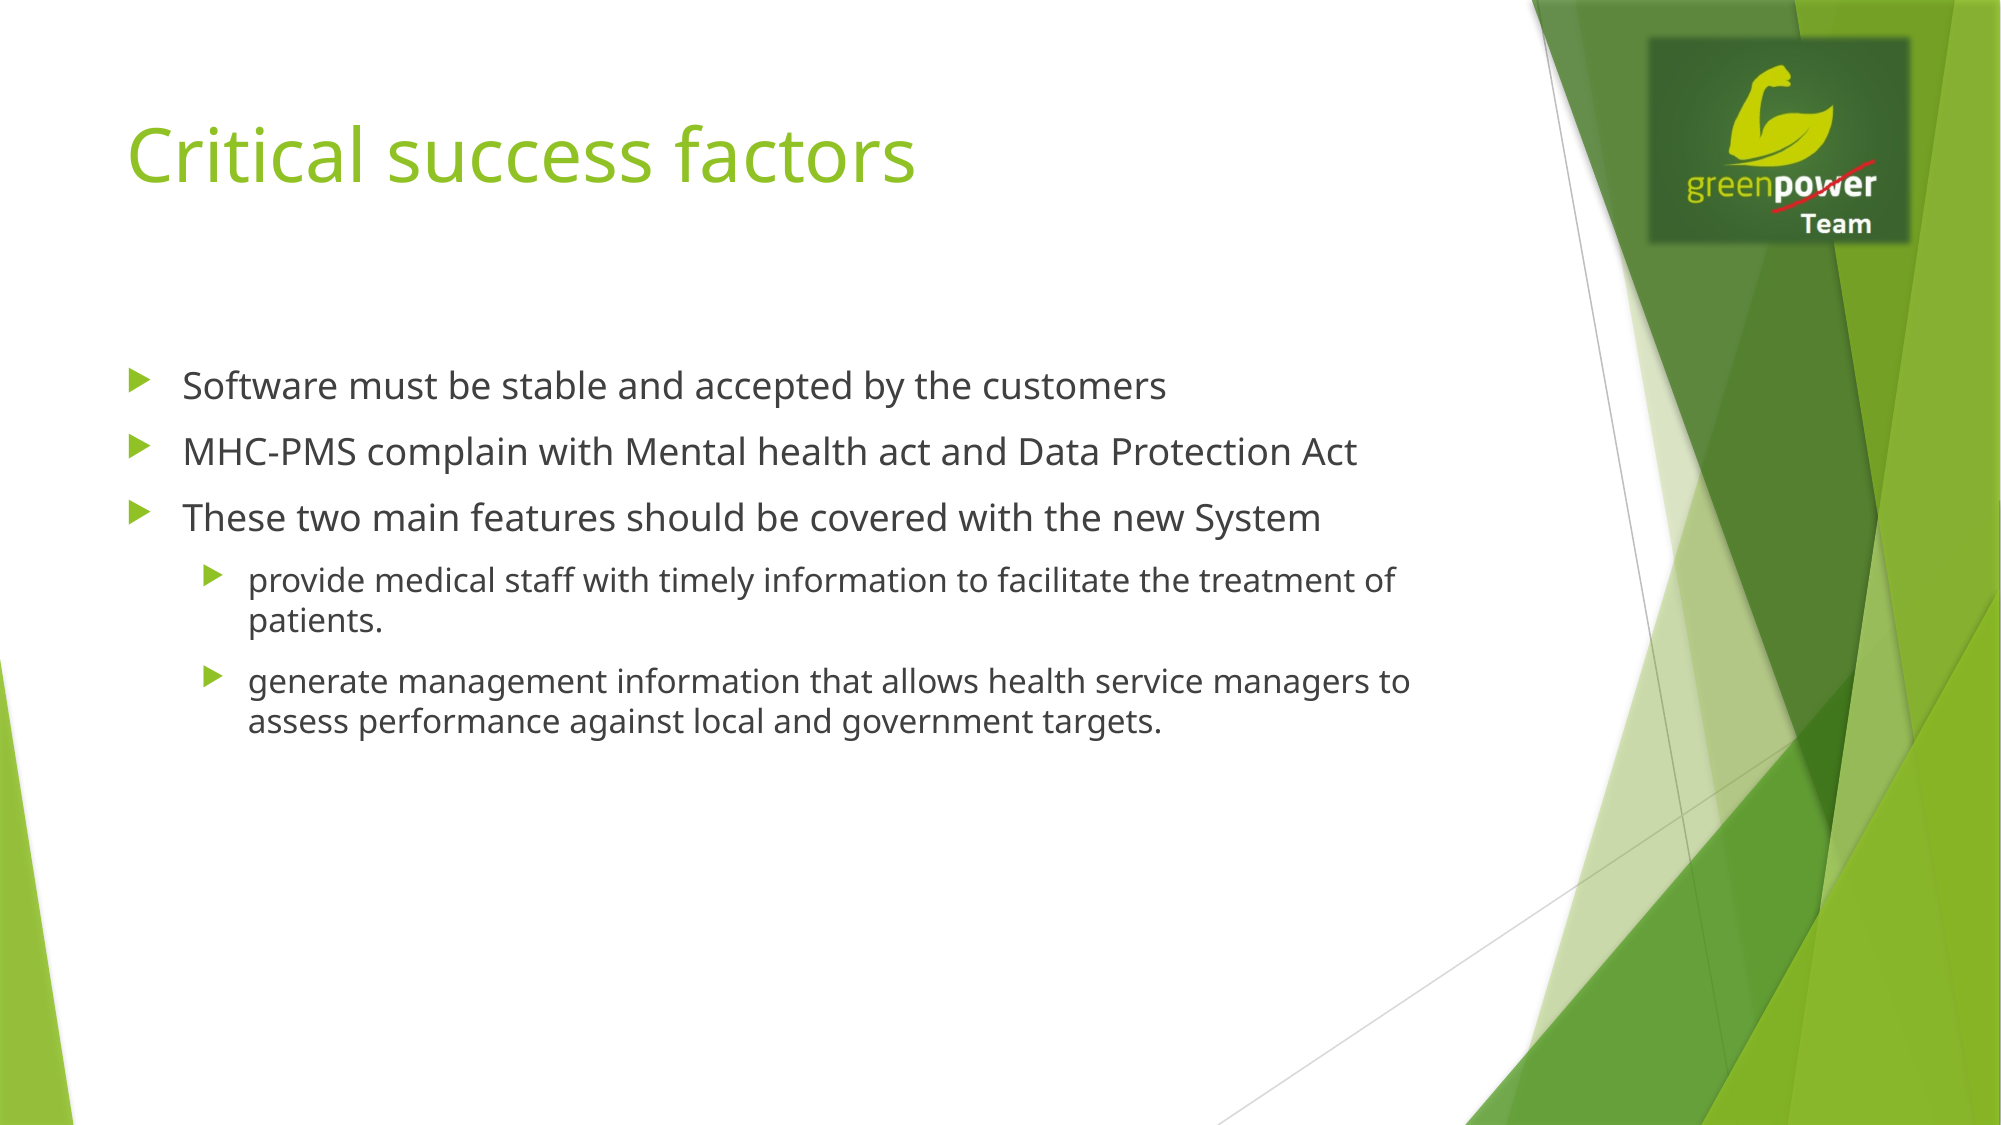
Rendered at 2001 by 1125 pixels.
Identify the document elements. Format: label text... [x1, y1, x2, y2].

list Software must be stable and accepted by the customers MHC-PMS complain with Mental health act and Data Protection Act These two main features should be covered with the new System provide medical staff with timely information to facilitate the treatment of patients. generate management information that allows health service managers to assess performance against local and government targets. [111, 354, 1522, 992]
title Critical success factors [111, 99, 1522, 317]
picture [1651, 40, 1907, 242]
